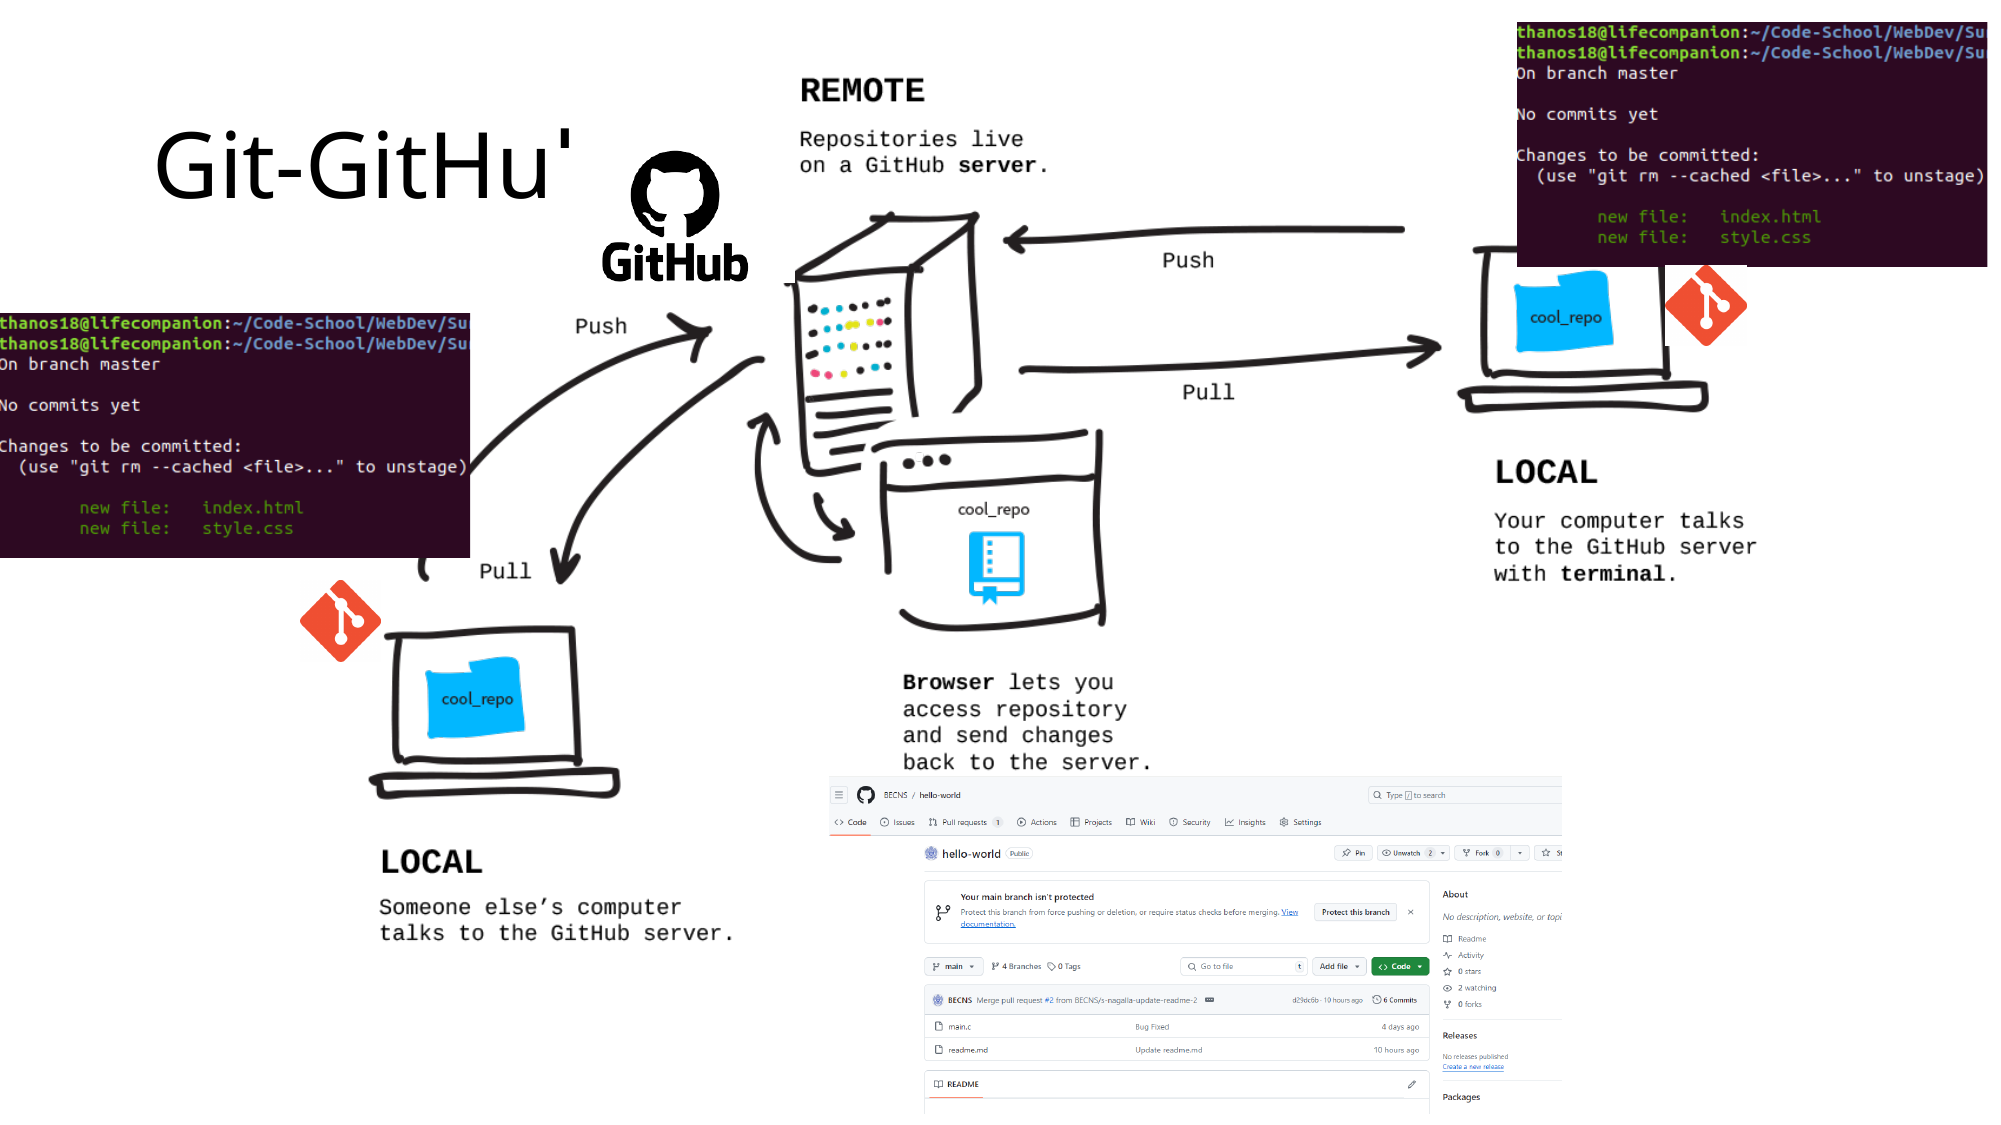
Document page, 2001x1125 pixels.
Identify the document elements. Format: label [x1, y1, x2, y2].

text_box [0, 22, 1988, 1114]
